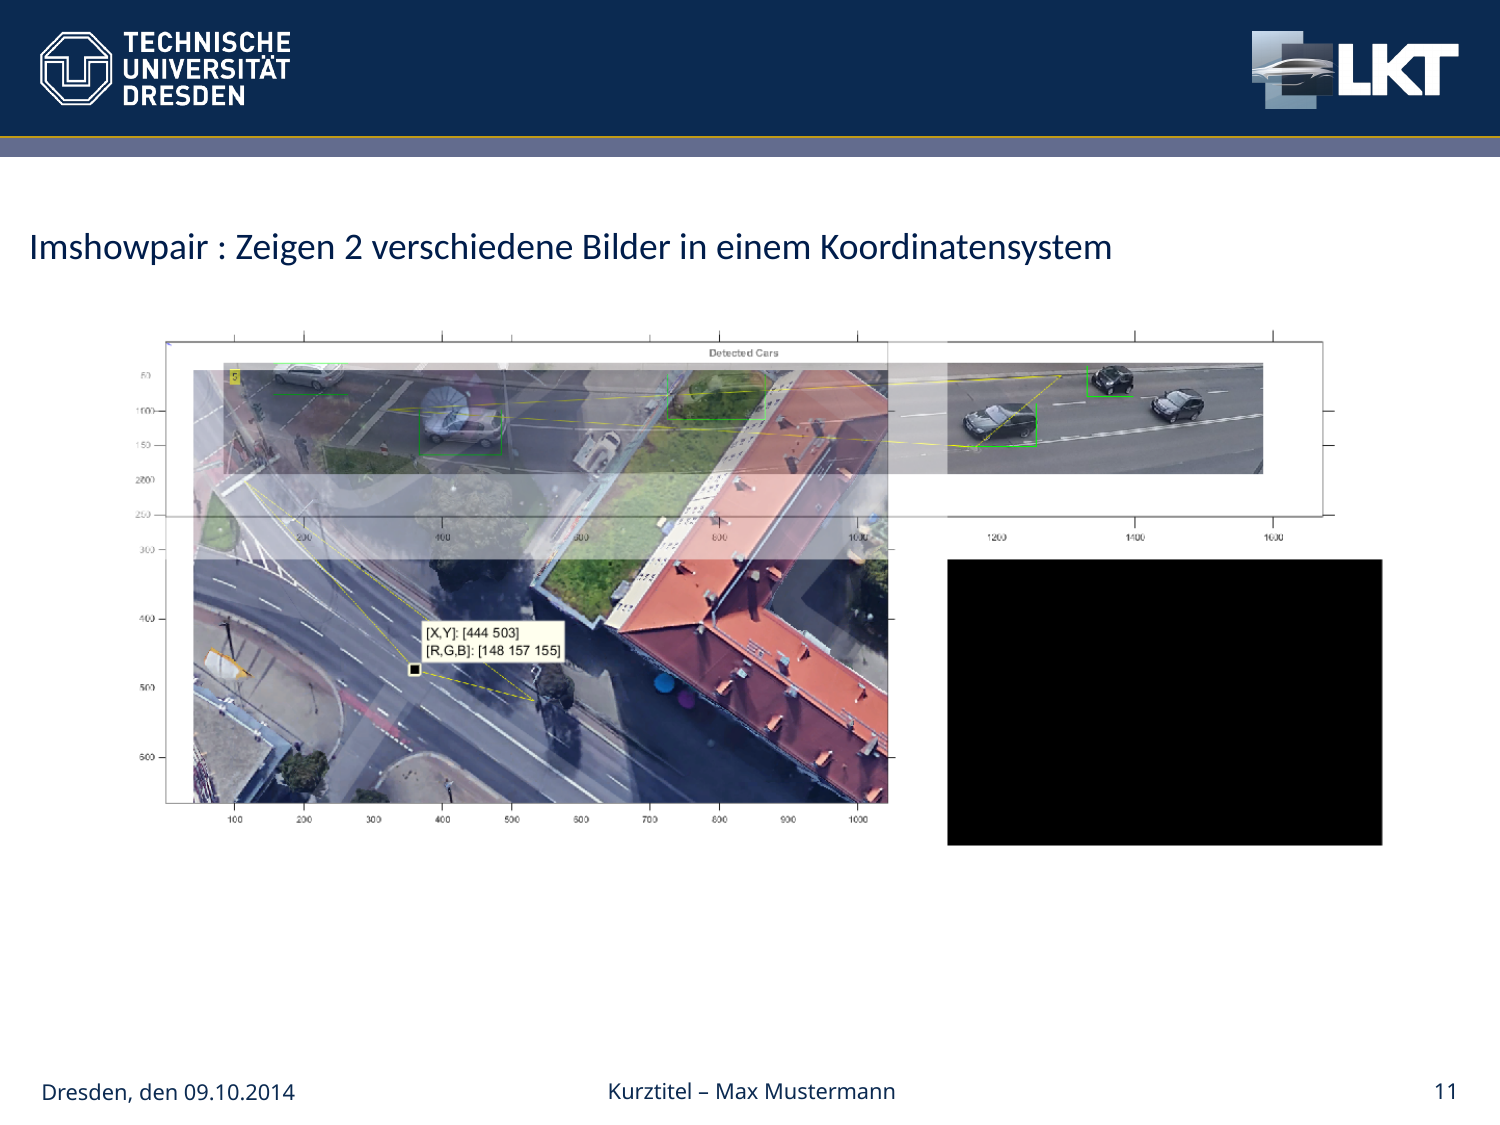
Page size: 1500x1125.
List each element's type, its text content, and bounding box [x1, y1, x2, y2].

picture [20, 290, 1472, 909]
text_box Imshowpair : Zeigen 2 verschiedene Bilder in einem Koordinatensystem [14, 191, 1471, 1125]
picture [39, 31, 290, 106]
picture [1252, 31, 1459, 109]
